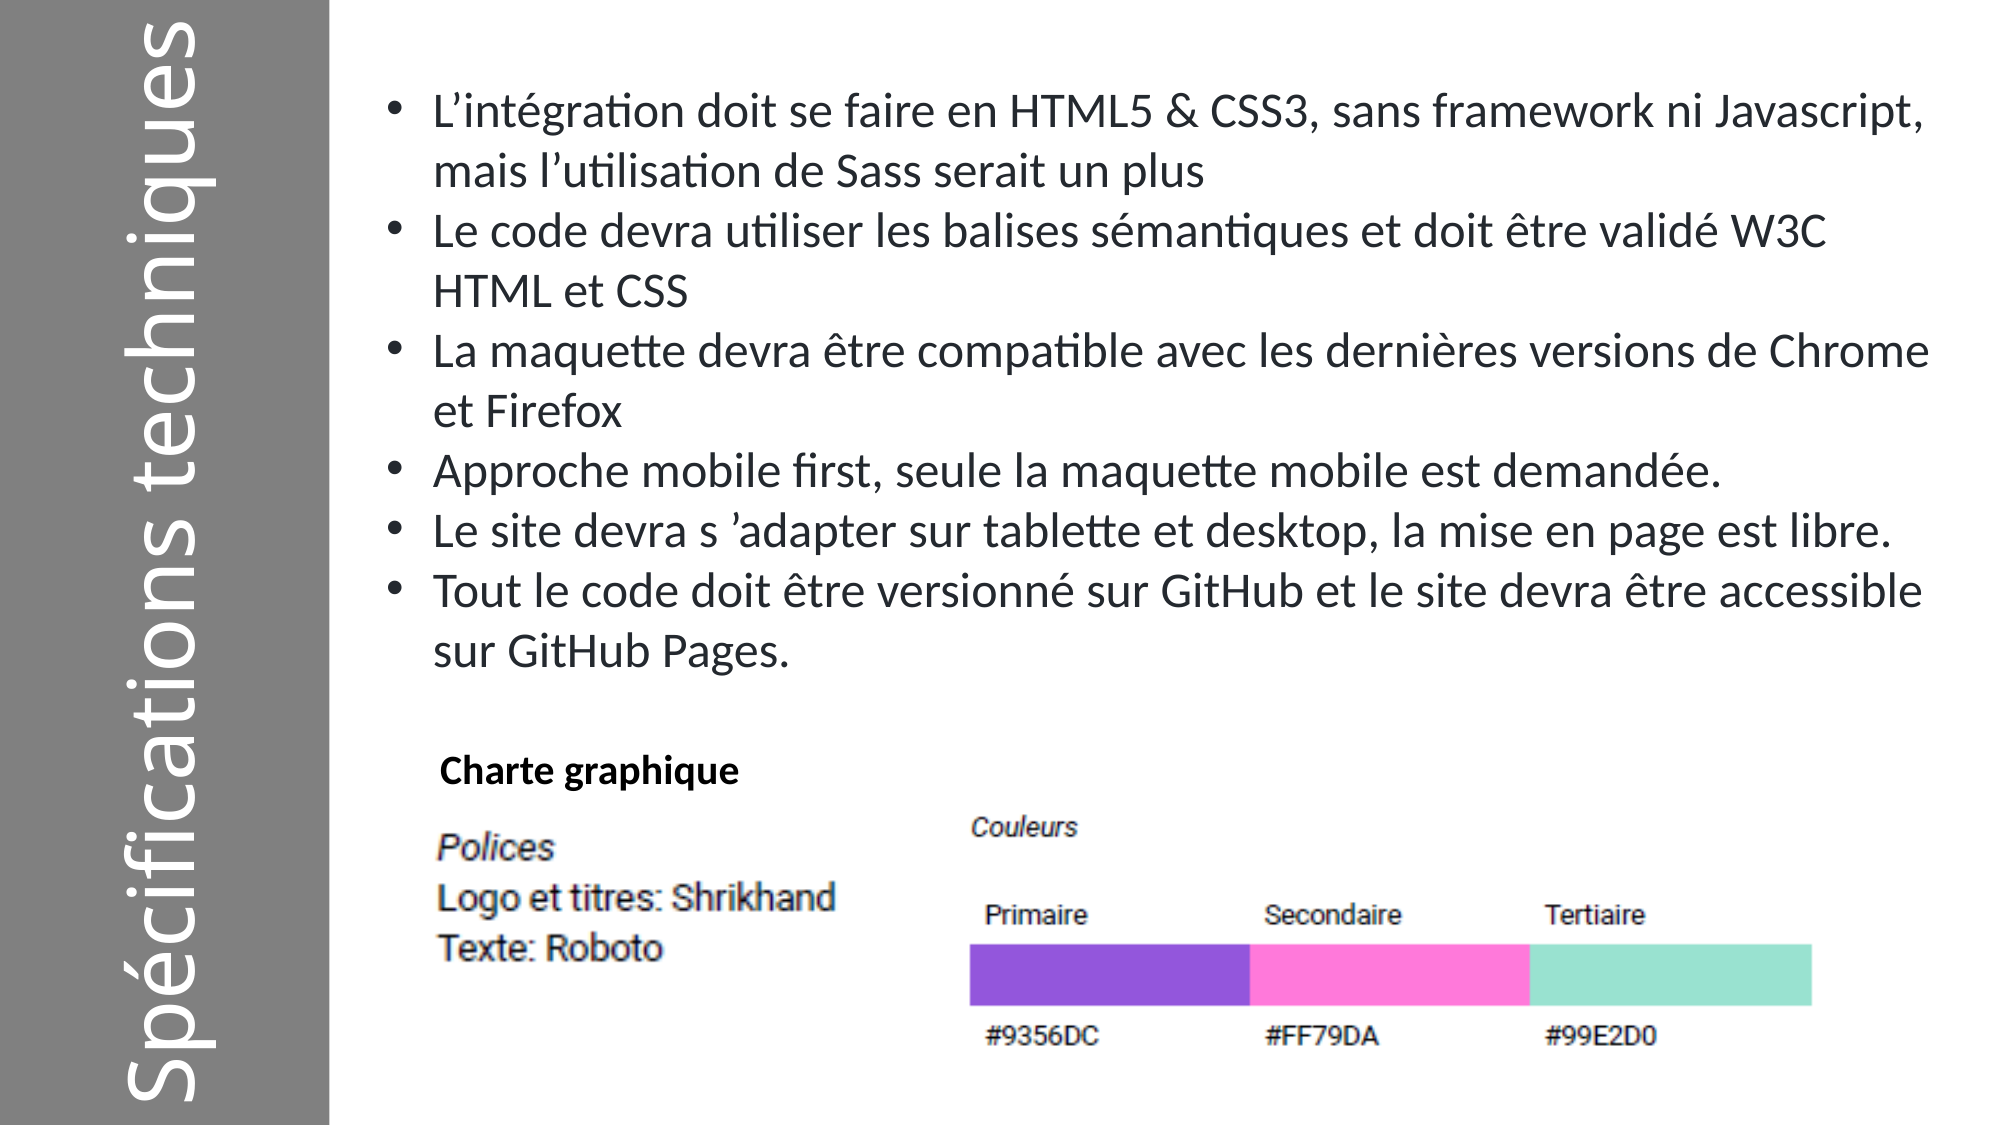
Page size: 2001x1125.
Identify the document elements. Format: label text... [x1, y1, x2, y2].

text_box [425, 823, 862, 977]
text_box L’intégration doit se faire en HTML5 & CSS3, sans framework ni Javascript, mais l’utilisation de Sass serait un plus Le code devra utiliser les balises sémantiques et doit être validé W3C HTML et CSS La maquette devra être compatible avec les dernières versions de Chrome et Firefox Approche mobile first, seule la maquette mobile est demandée. Le site devra s ’adapter sur tablette et desktop, la mise en page est libre. Tout le code doit être versionné sur GitHub et le site devra être accessible sur GitHub Pages. [371, 70, 1950, 685]
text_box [964, 800, 1819, 1059]
text_box Charte graphique [425, 735, 792, 800]
title Spécifications techniques [0, 0, 330, 1125]
